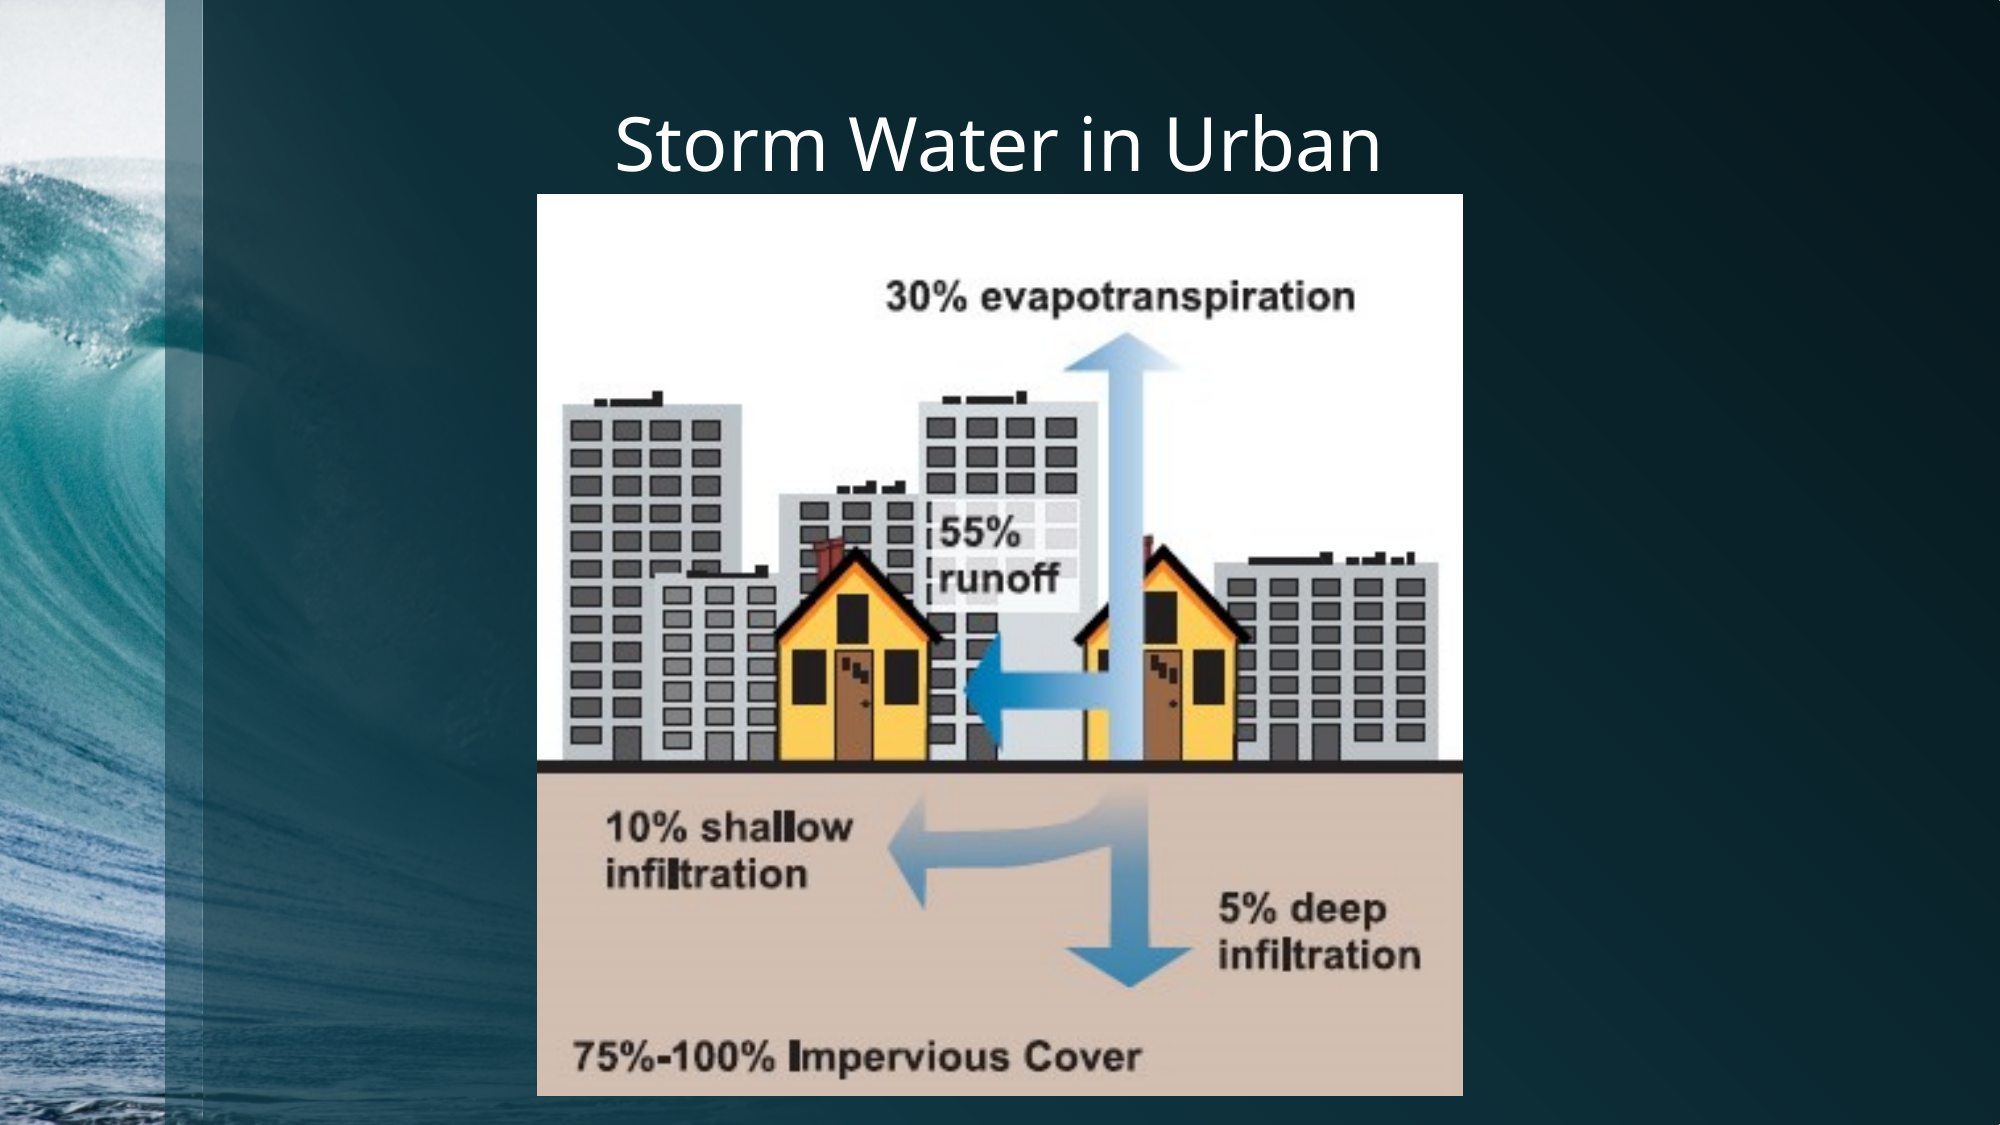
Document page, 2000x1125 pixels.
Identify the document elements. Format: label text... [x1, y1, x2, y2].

picture [0, 0, 2000, 1125]
title Storm Water in Urban [137, 60, 1862, 195]
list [537, 194, 1463, 1096]
